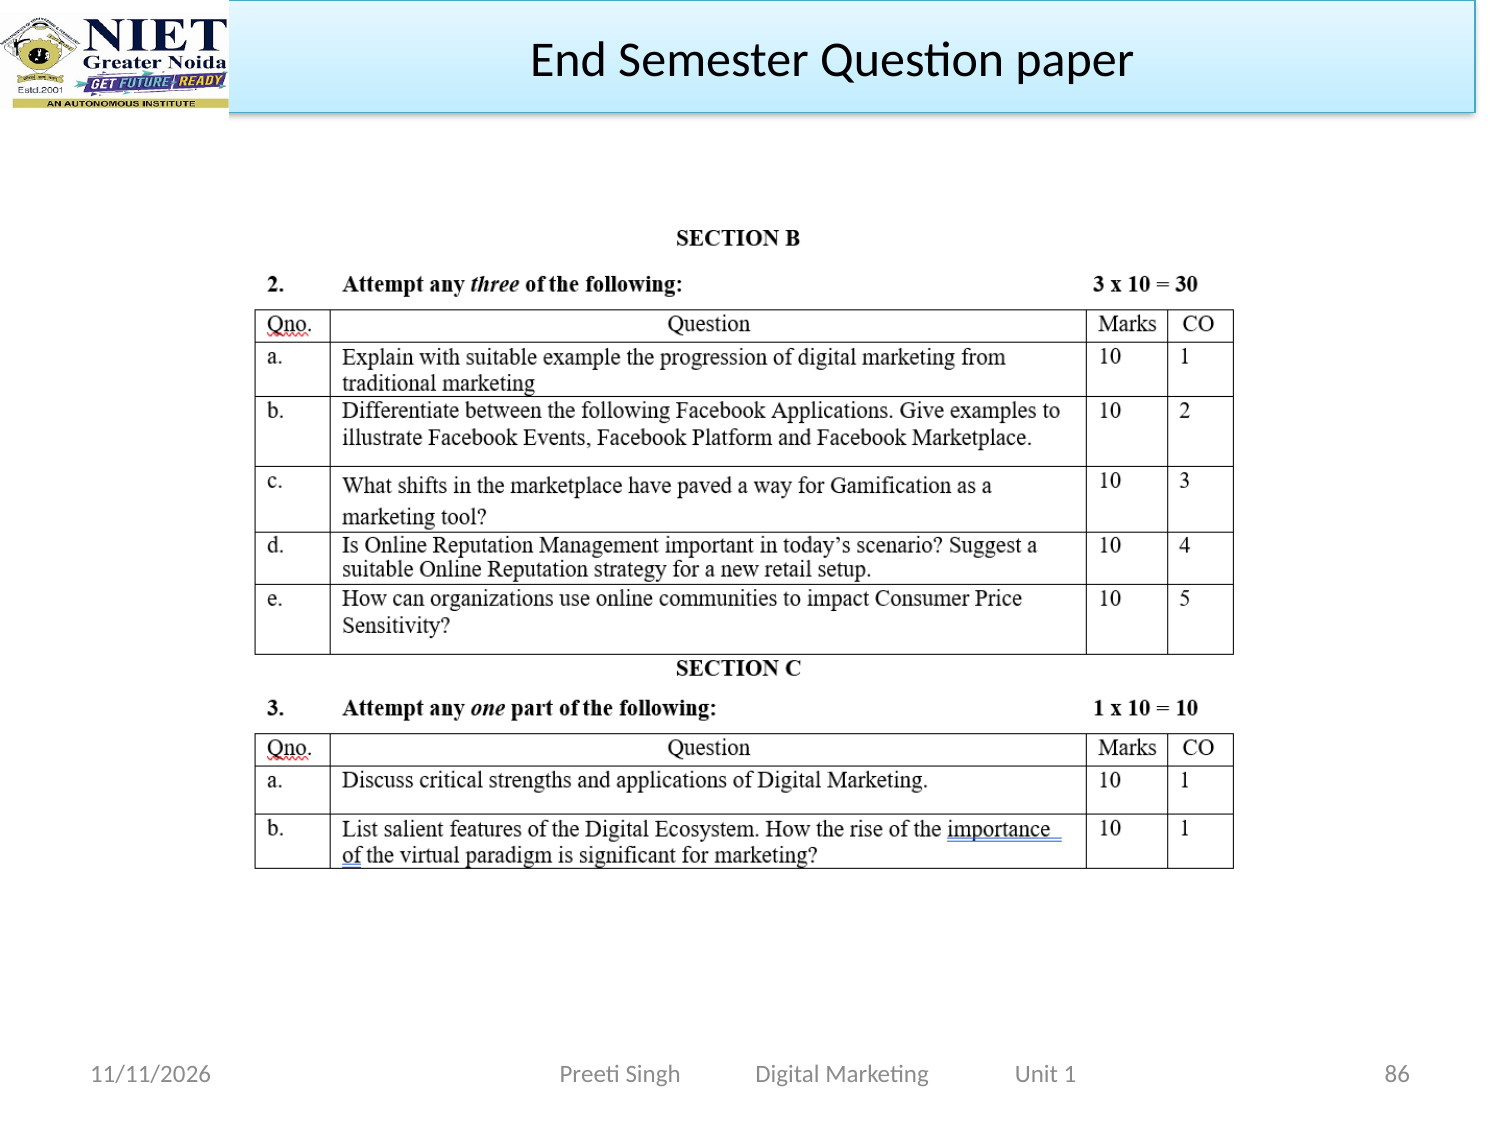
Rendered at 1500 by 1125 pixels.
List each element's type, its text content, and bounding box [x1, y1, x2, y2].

slide_number 86 [1074, 1042, 1425, 1103]
picture [216, 230, 1284, 895]
text_box End Semester Question paper [238, 0, 1476, 113]
footer Preeti Singh Digital Marketing Unit 1 [362, 1042, 1074, 1103]
slide_number 28-May-24 [75, 1042, 362, 1103]
picture [0, 0, 238, 135]
